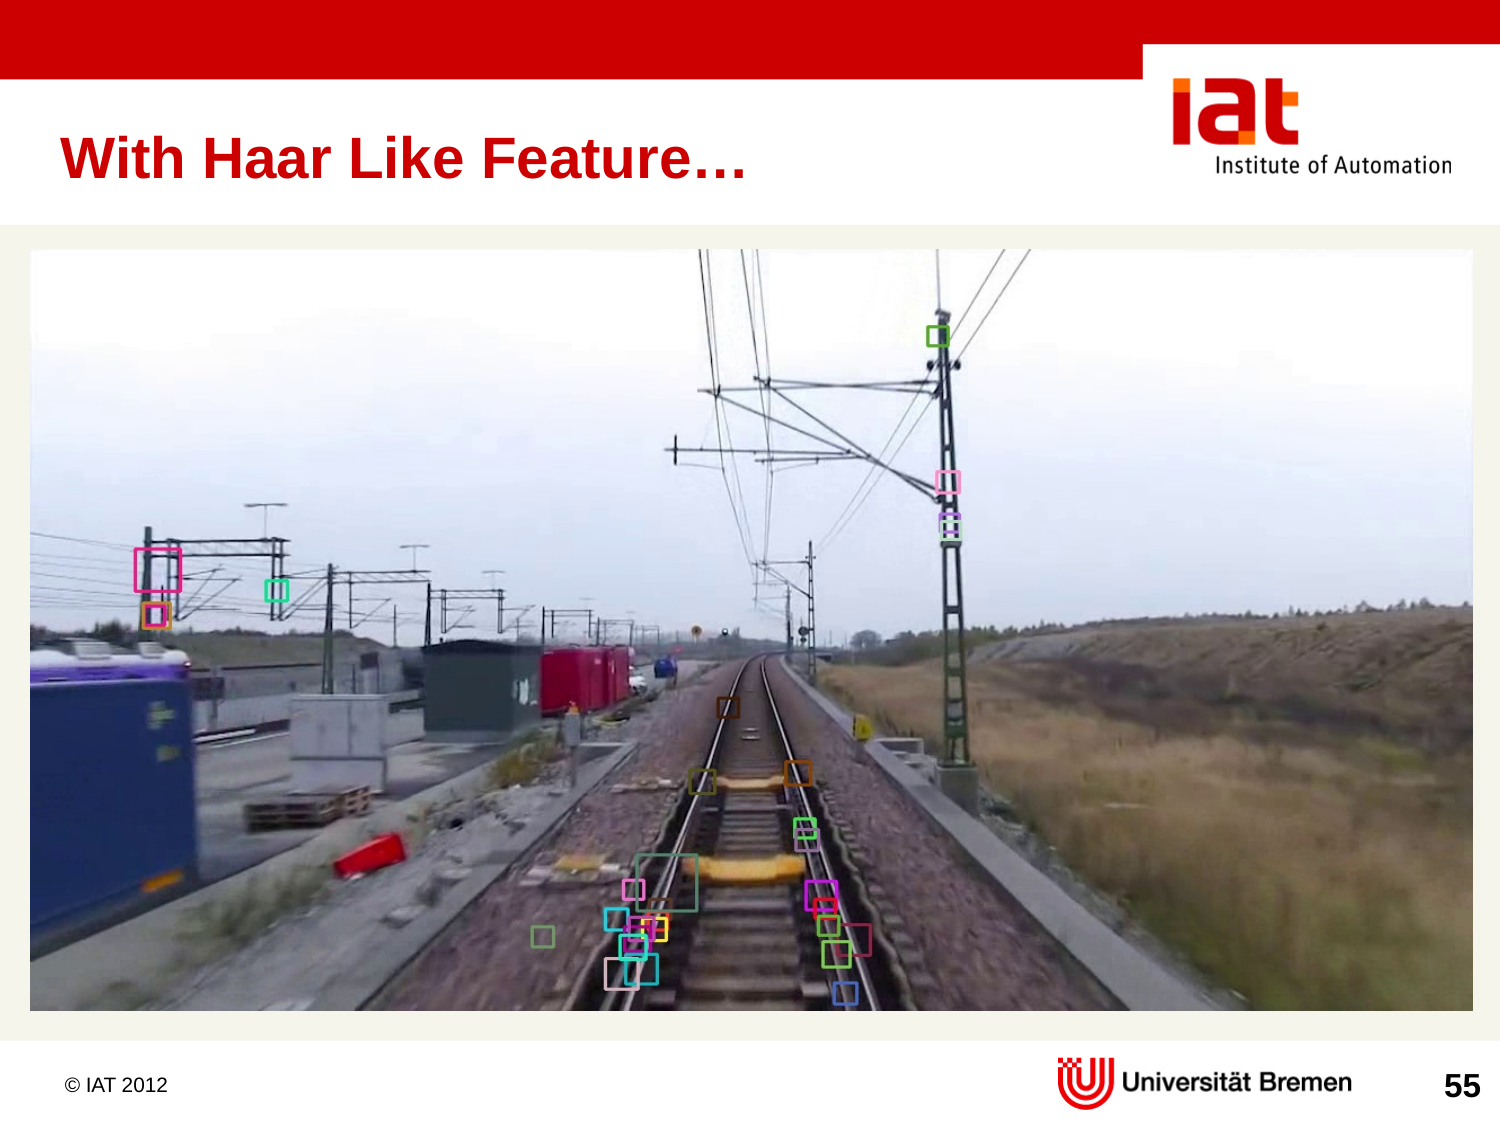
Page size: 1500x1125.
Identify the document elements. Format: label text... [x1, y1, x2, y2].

picture [29, 248, 1473, 1011]
picture [1058, 1056, 1353, 1111]
picture [0, 0, 1500, 208]
title With Haar Like Feature… [45, 102, 875, 208]
